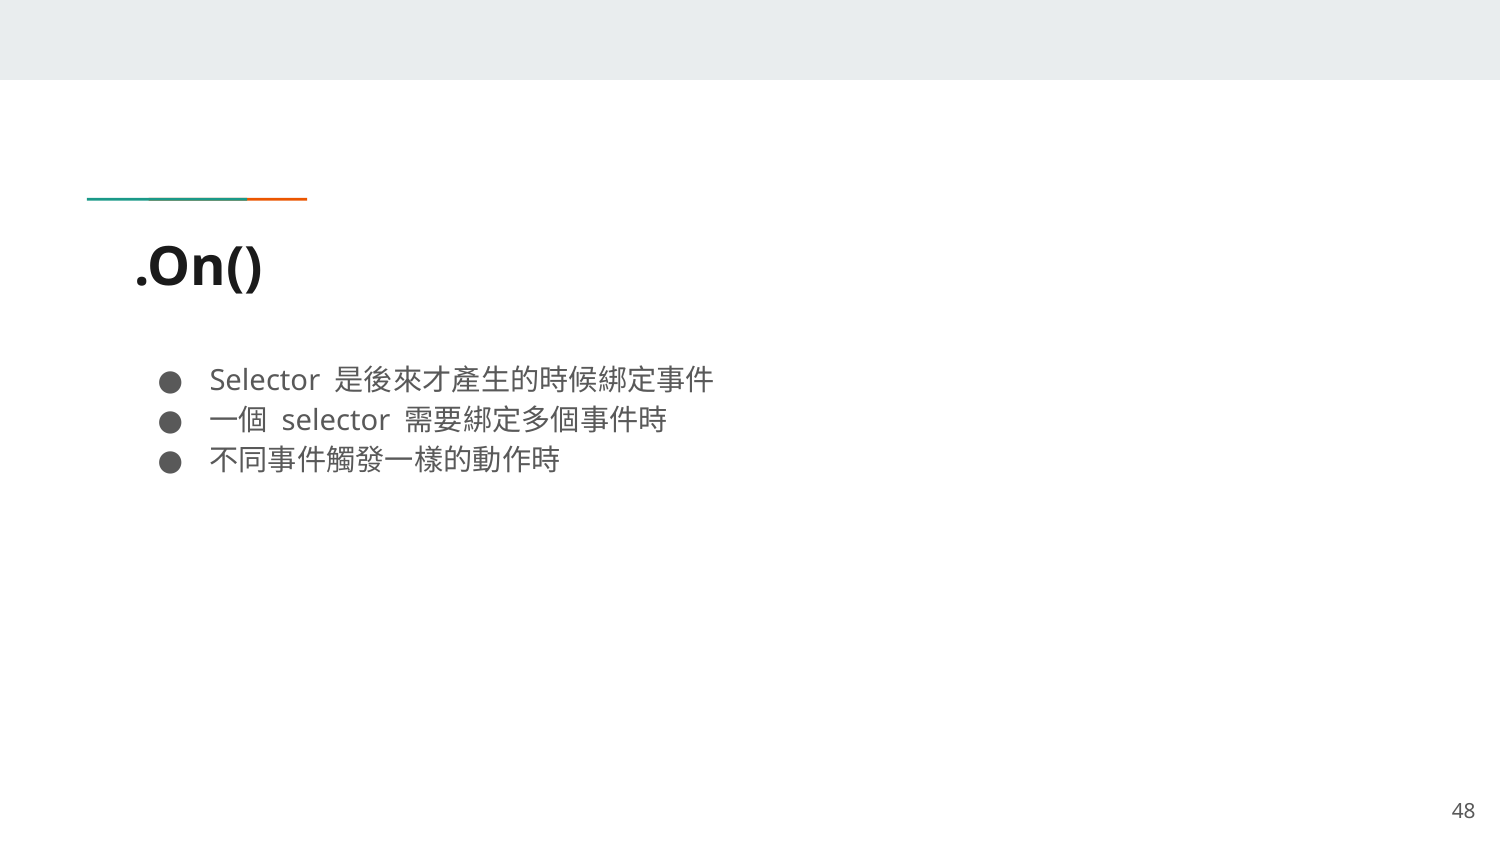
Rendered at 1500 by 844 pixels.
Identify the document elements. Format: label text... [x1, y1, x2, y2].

slide_number ‹#› [1400, 779, 1491, 844]
list Selector 是後來才產生的時候綁定事件 一個 selector 需要綁定多個事件時 不同事件觸發一樣的動作時 [119, 341, 1381, 712]
title .On() [119, 216, 1381, 305]
